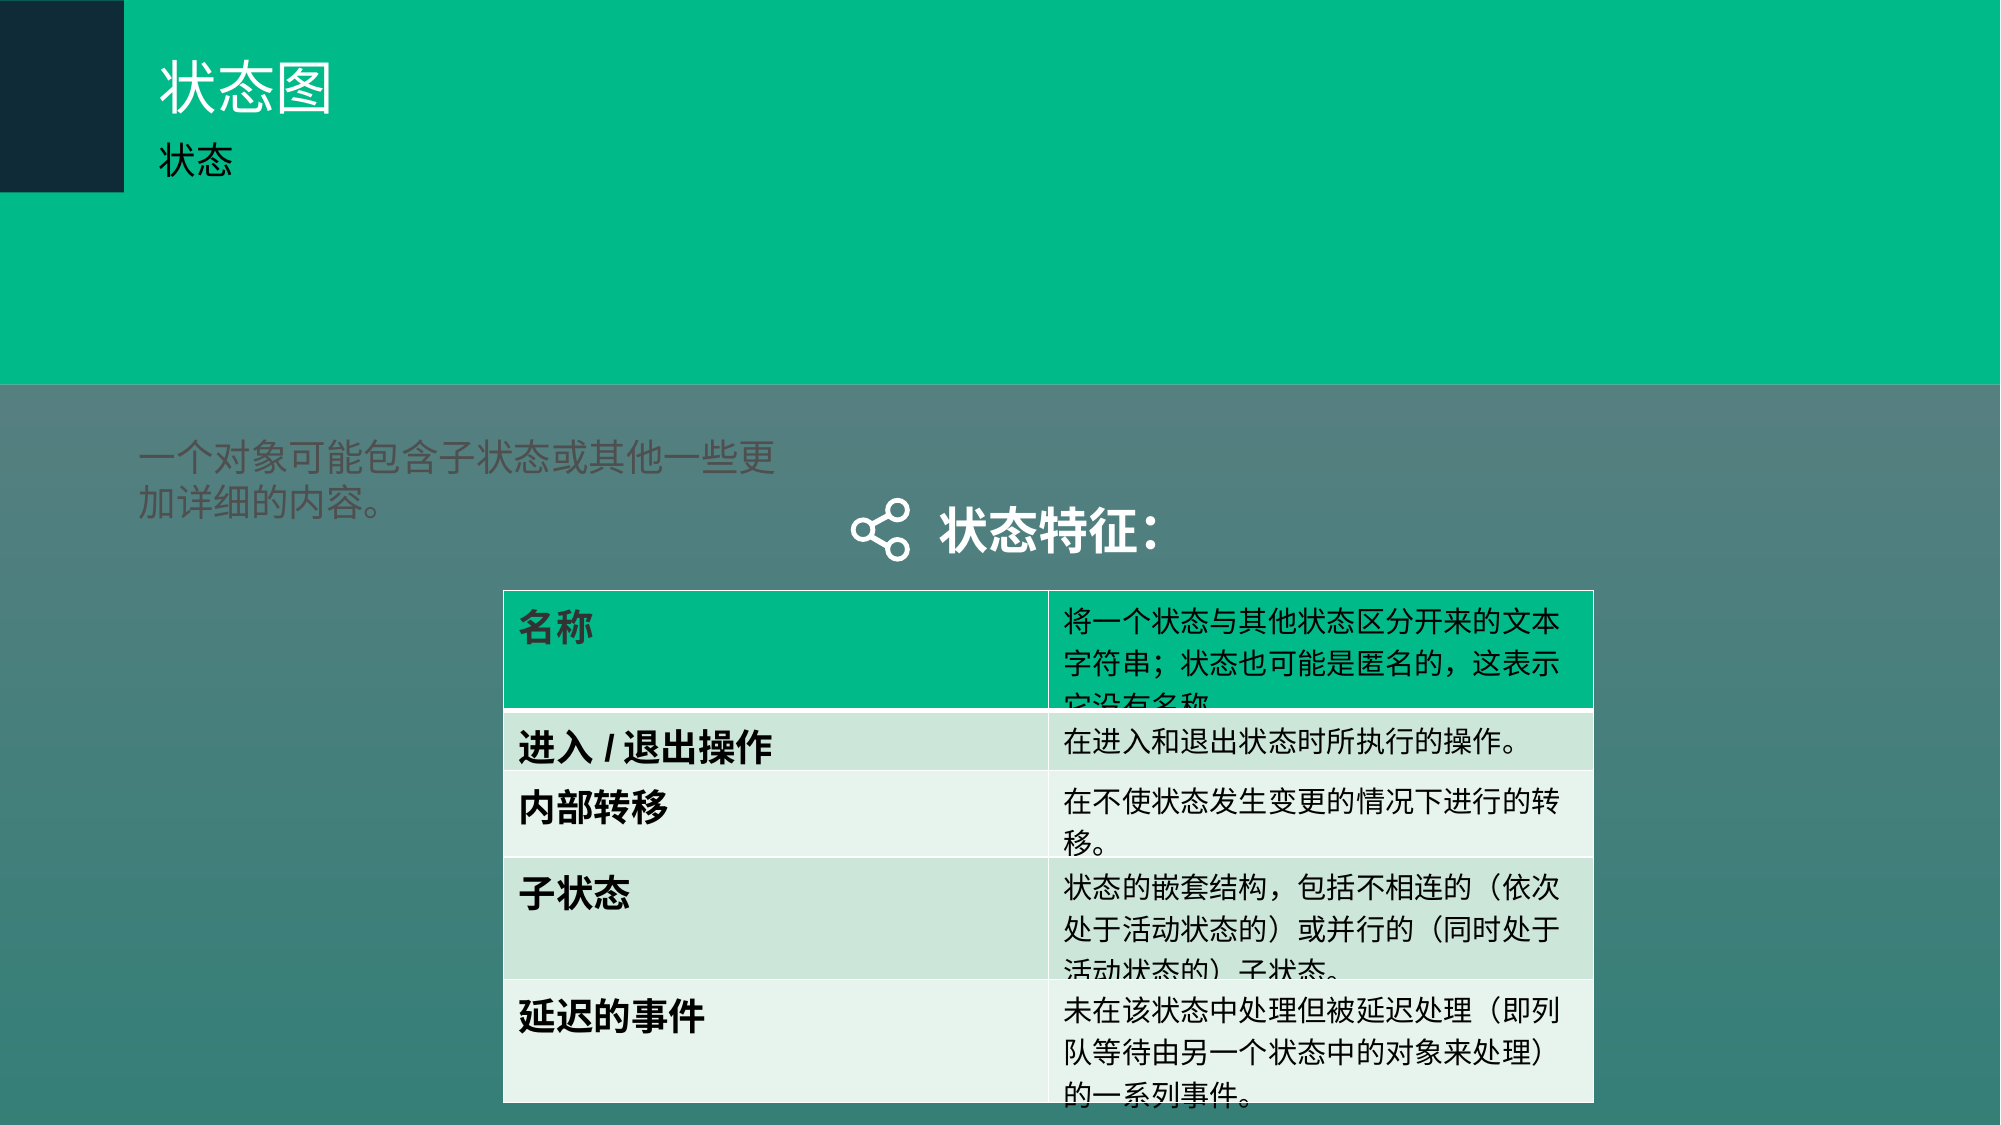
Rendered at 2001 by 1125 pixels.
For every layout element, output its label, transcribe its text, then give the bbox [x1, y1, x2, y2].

table_cell 未在该状态中处理但被延迟处理（即列队等待由另一个状态中的对象来处理）的一系列事件。 [1049, 980, 1593, 1102]
table_cell 在不使状态发生变更的情况下进行的转移。 [1049, 771, 1593, 856]
text_box [850, 497, 910, 562]
text_box [0, 0, 2000, 385]
table_cell 进入/退出操作 [504, 713, 1048, 770]
text_box 状态特征： [880, 492, 1246, 568]
text_box [0, 0, 125, 193]
table_cell 状态的嵌套结构，包括不相连的（依次处于活动状态的）或并行的（同时处于活动状态的）子状态。 [1049, 858, 1593, 979]
text_box 状态 [144, 129, 403, 190]
text_box 状态图 [144, 43, 680, 129]
table_header 将一个状态与其他状态区分开来的文本字符串；状态也可能是匿名的，这表示它没有名称。 [1049, 591, 1593, 708]
table_header 名称 [504, 591, 1048, 708]
text_box 一个对象可能包含子状态或其他一些更加详细的内容。 [123, 426, 820, 532]
table_cell 内部转移 [504, 771, 1048, 856]
table_cell 延迟的事件 [504, 980, 1048, 1102]
table_cell 子状态 [504, 858, 1048, 979]
text_box [0, 385, 2000, 1125]
table_cell 在进入和退出状态时所执行的操作。 [1049, 713, 1593, 770]
